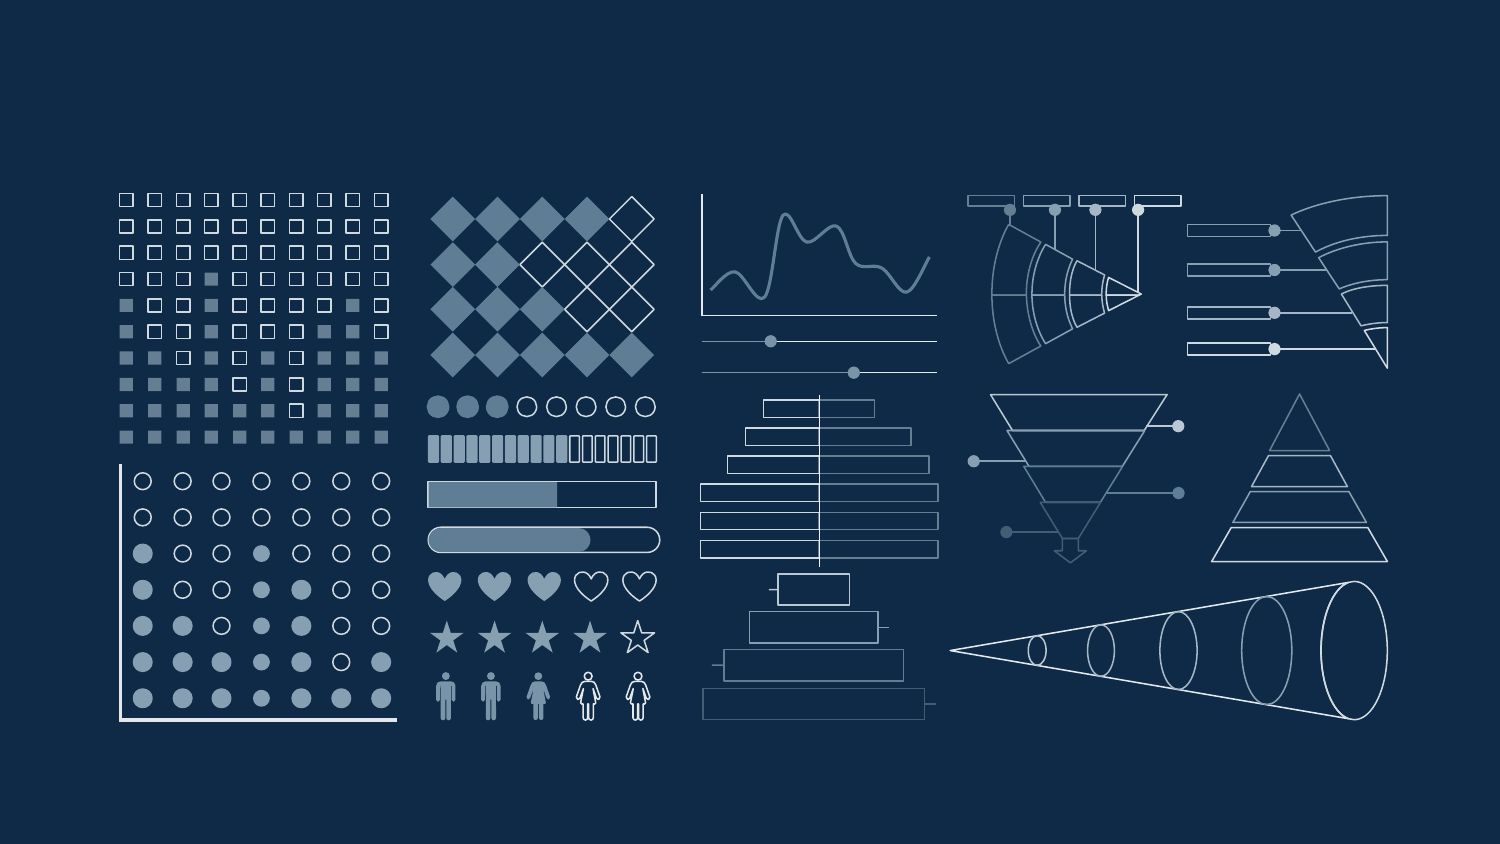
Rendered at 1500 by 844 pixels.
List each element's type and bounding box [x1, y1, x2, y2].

text_box [428, 435, 657, 463]
text_box [701, 193, 937, 317]
text_box [967, 195, 1182, 364]
text_box [429, 620, 655, 653]
text_box [701, 340, 938, 373]
text_box [973, 394, 1179, 564]
text_box [430, 196, 655, 378]
text_box [435, 671, 651, 721]
text_box [700, 394, 939, 568]
text_box [119, 463, 398, 721]
text_box [1187, 195, 1388, 369]
text_box [427, 481, 657, 508]
text_box [702, 573, 936, 720]
text_box [119, 193, 389, 445]
text_box [949, 581, 1388, 720]
text_box [428, 526, 661, 553]
text_box [1211, 393, 1388, 562]
text_box [428, 571, 657, 602]
text_box [427, 396, 656, 417]
